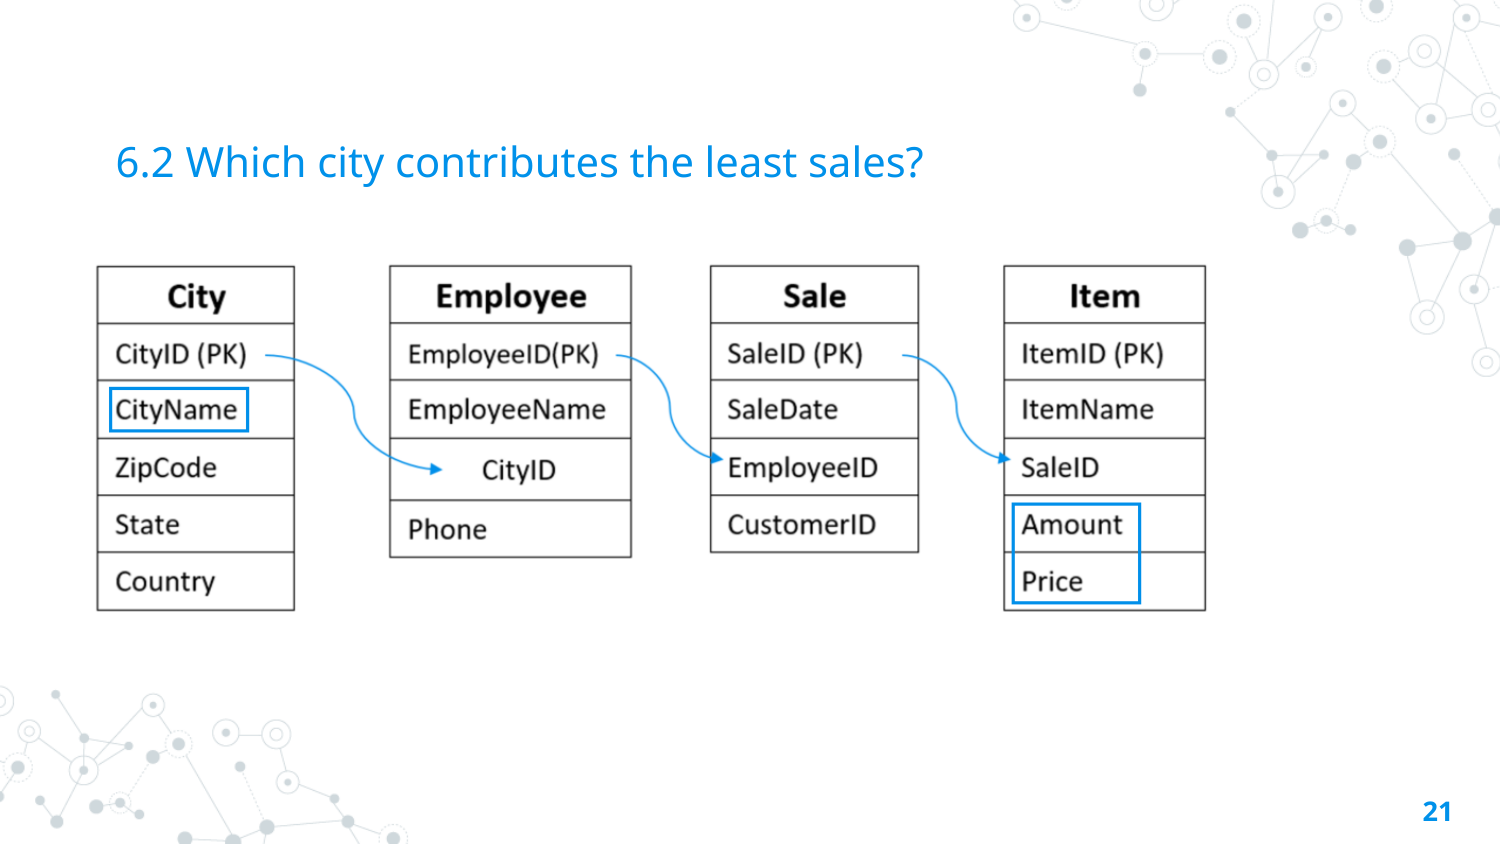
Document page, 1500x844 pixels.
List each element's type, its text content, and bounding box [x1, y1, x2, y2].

slide_number 21 [1378, 779, 1469, 844]
title 6.2 Which city contributes the least sales? [100, 85, 1343, 201]
picture [0, 0, 1500, 844]
